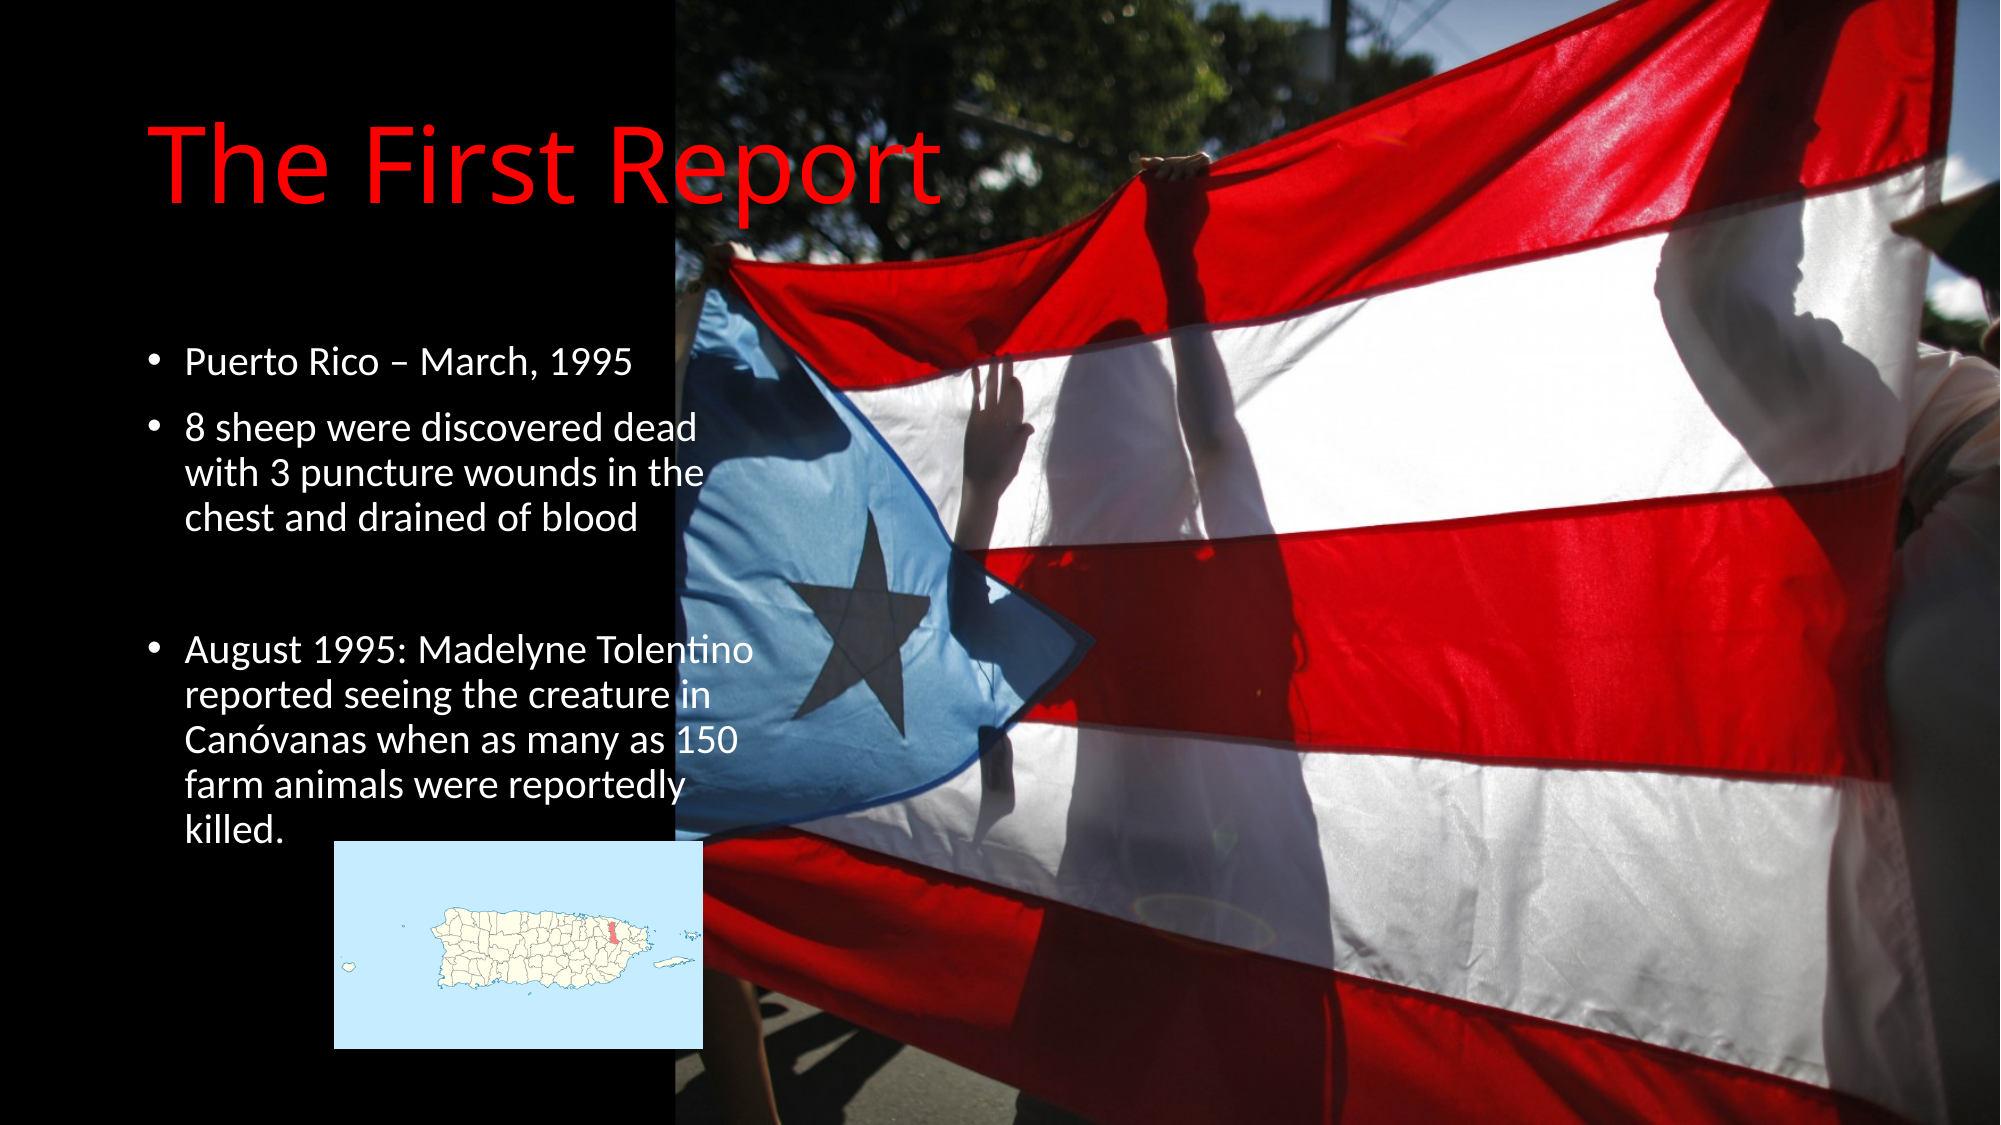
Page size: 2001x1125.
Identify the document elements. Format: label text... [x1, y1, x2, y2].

list Puerto Rico – March, 1995 8 sheep were discovered dead with 3 puncture wounds in the chest and drained of blood August 1995: Madelyne Tolentino reported seeing the creature in Canóvanas when as many as 150 farm animals were reportedly killed. [131, 331, 675, 1014]
title The First Report [131, 59, 675, 278]
picture [334, 0, 2000, 1125]
